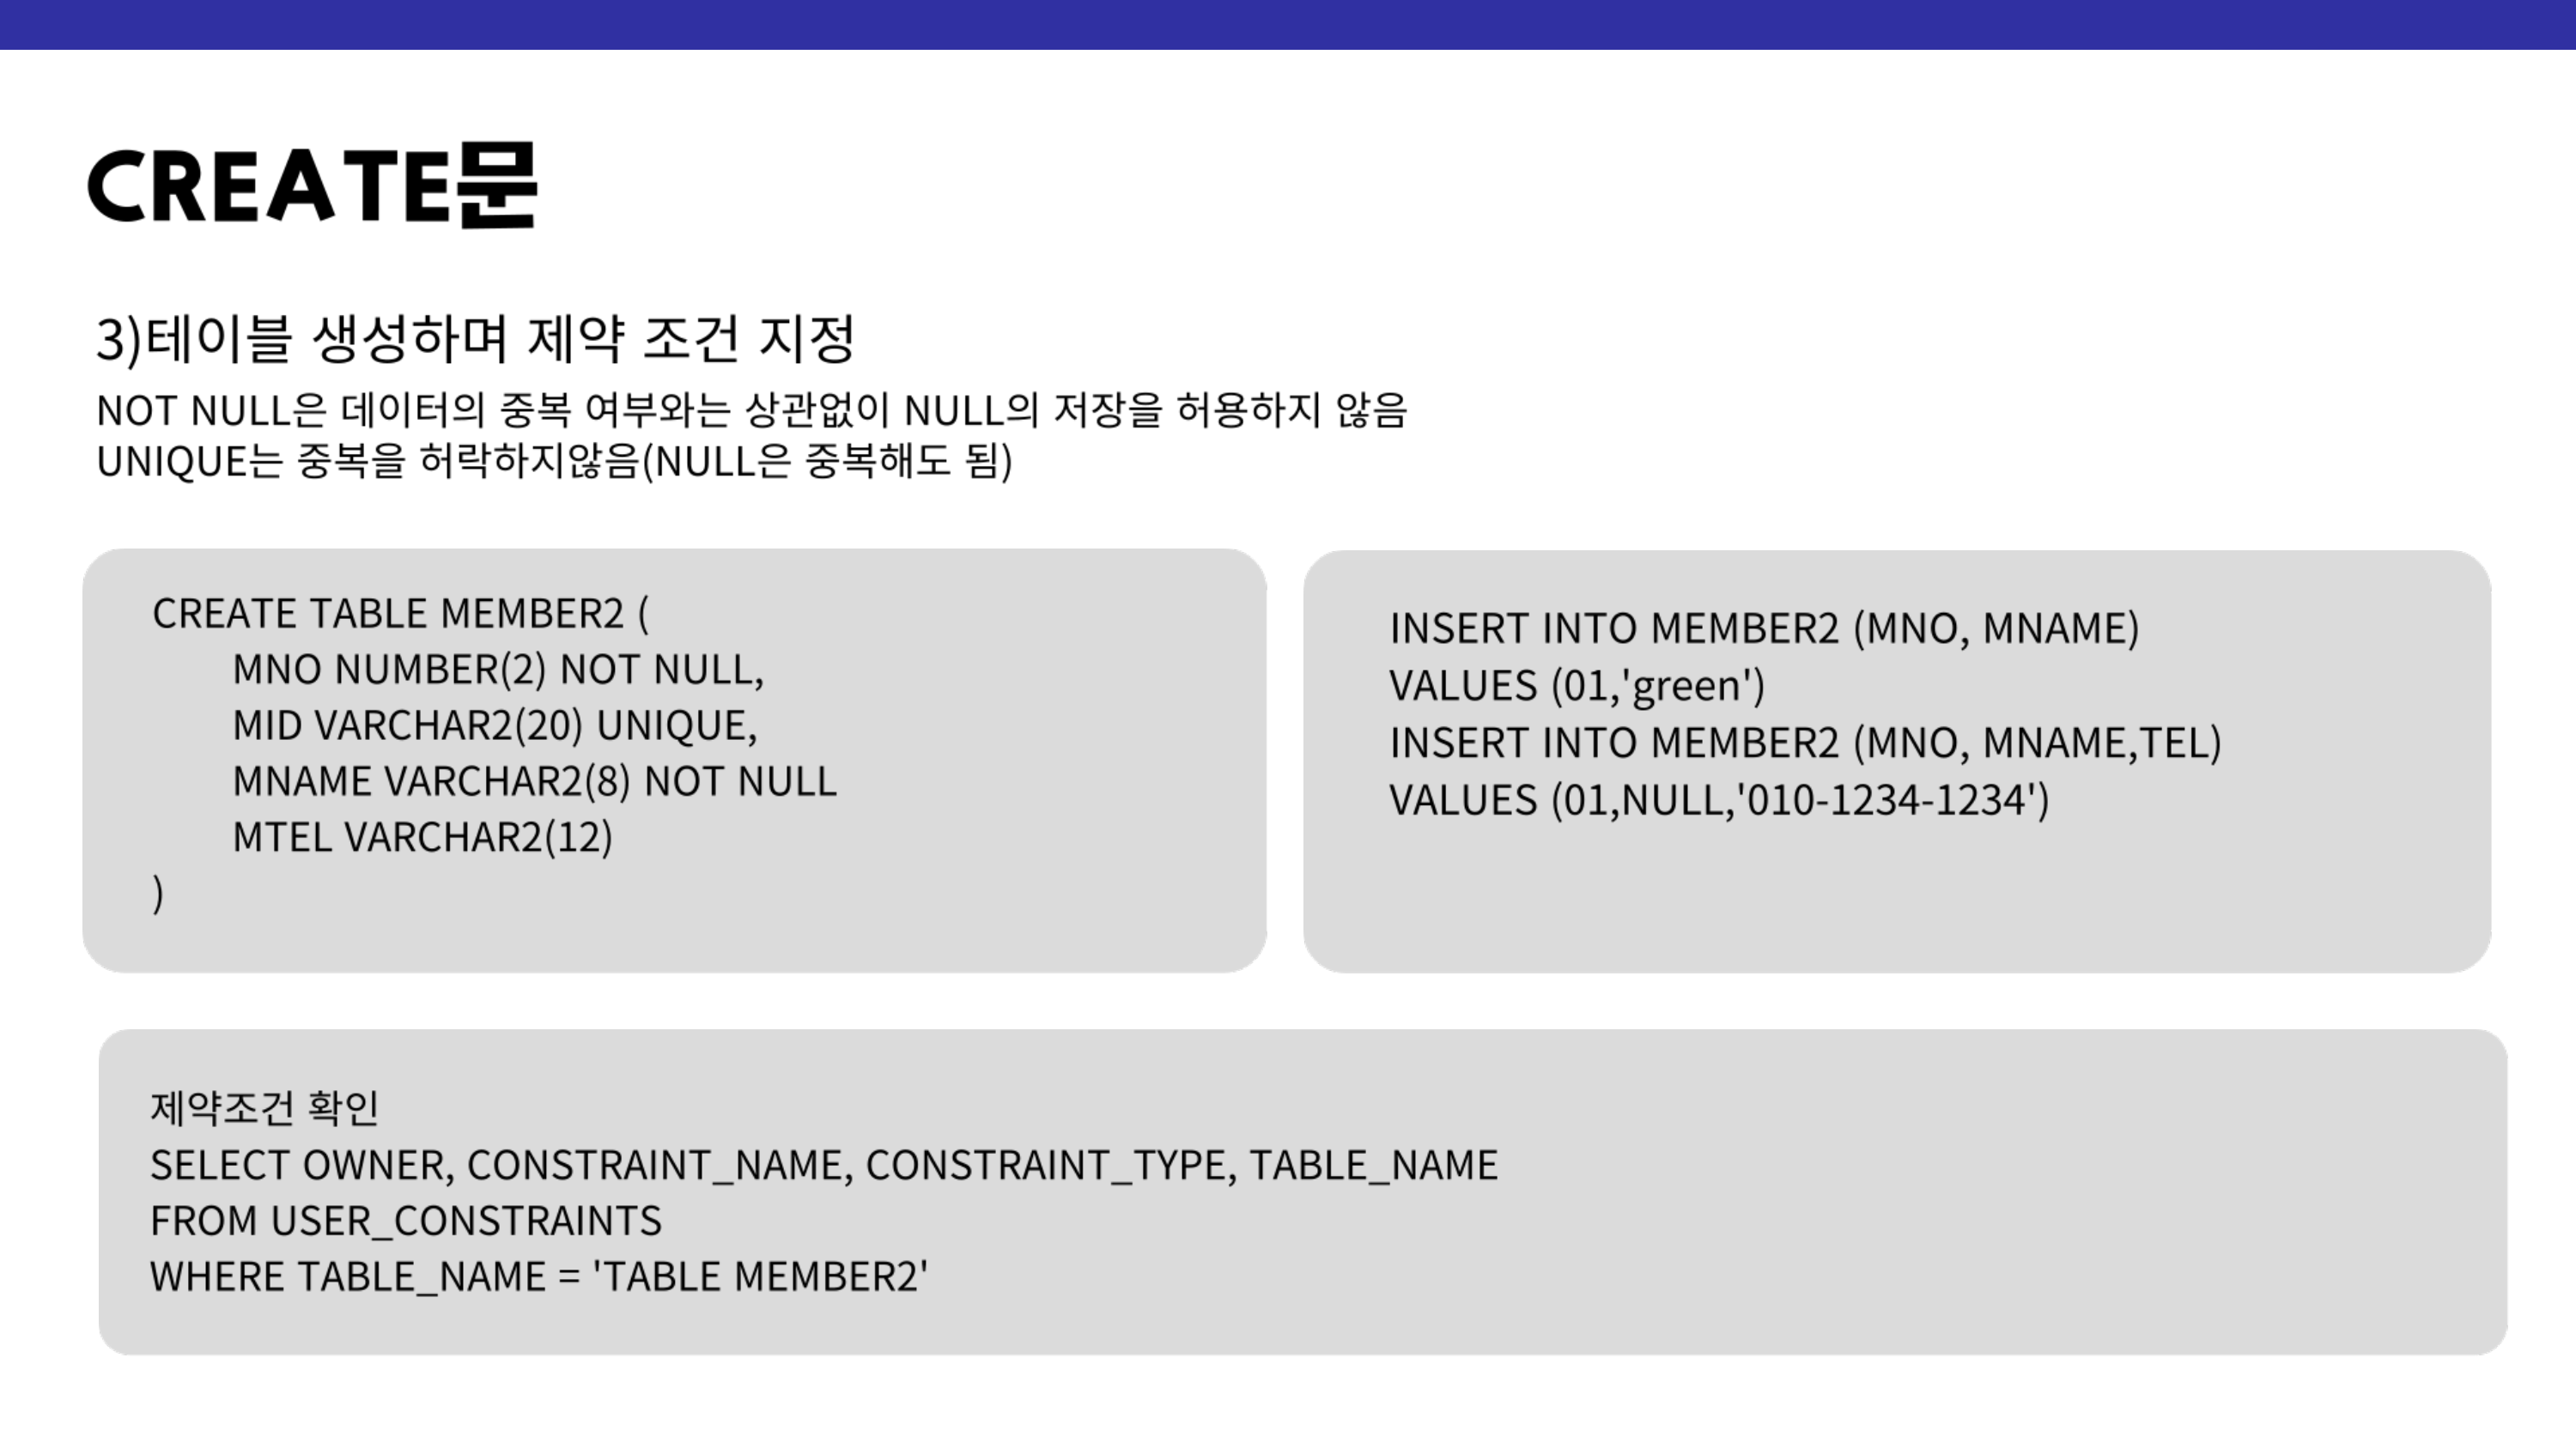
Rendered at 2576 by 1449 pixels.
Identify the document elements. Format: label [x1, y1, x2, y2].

picture [1382, 591, 2245, 840]
text_box [0, 0, 2576, 50]
picture [70, 117, 557, 270]
picture [144, 1074, 1520, 1324]
text_box [82, 548, 1268, 974]
picture [147, 579, 857, 937]
text_box [99, 1029, 2509, 1356]
text_box [1303, 550, 2494, 974]
picture [88, 292, 1434, 513]
